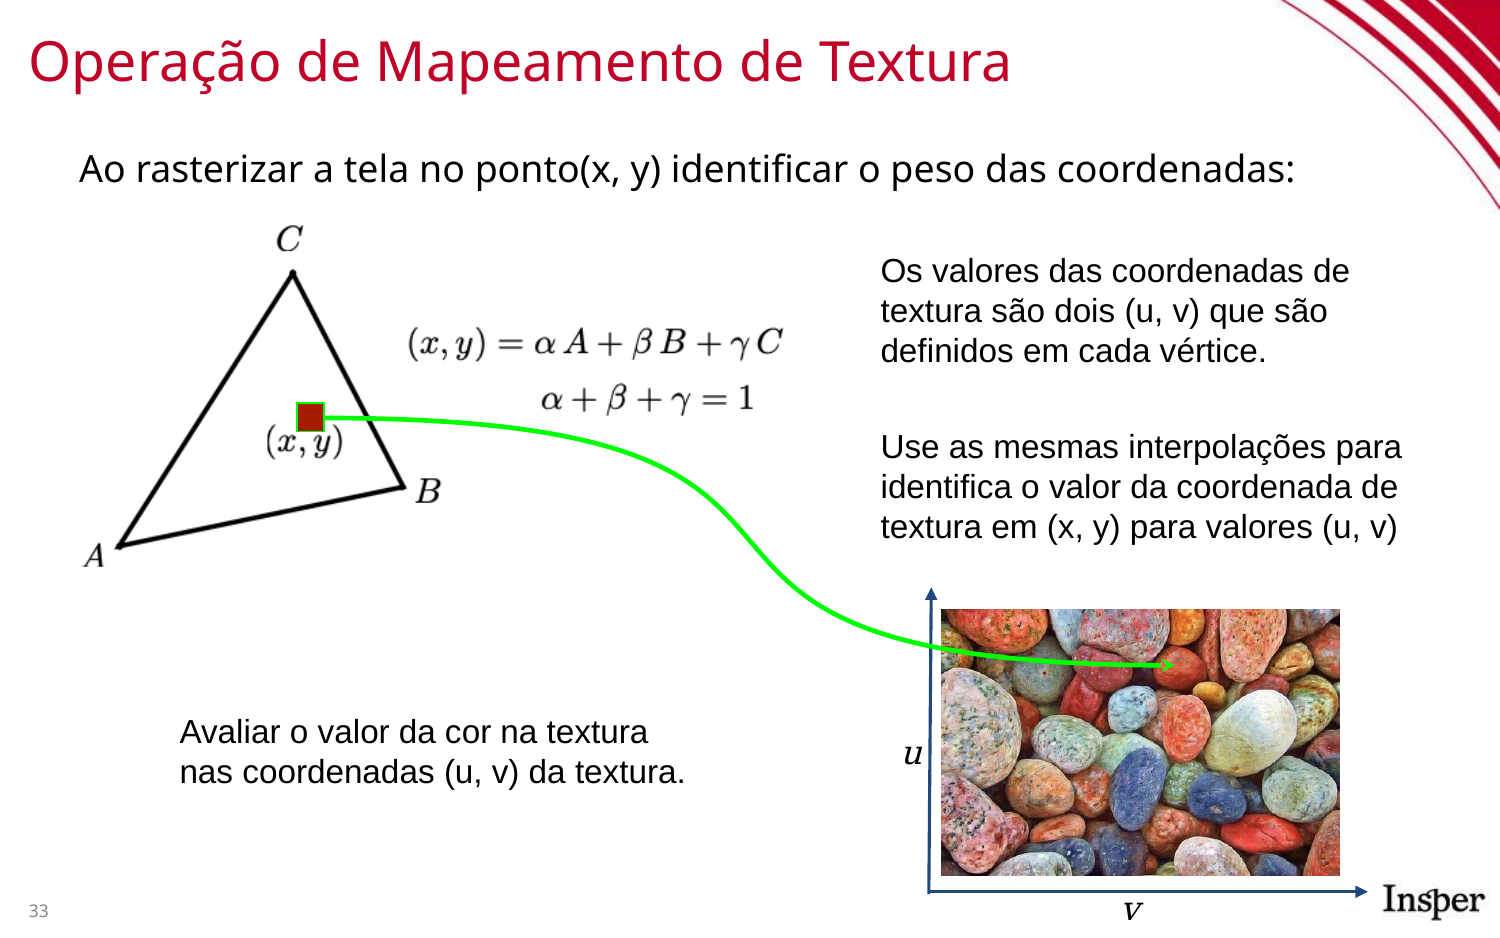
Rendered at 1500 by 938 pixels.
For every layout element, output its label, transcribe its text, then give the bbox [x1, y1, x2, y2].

text_box u [900, 731, 923, 772]
list Ao rasterizar a tela no ponto(x, y) identificar o peso das coordenadas: [64, 137, 1447, 876]
picture [249, 0, 1500, 938]
slide_number 33 [0, 887, 78, 938]
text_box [928, 674, 932, 894]
title Operação de Mapeamento de Textura [13, 18, 1397, 104]
text_box Avaliar o valor da cor na textura nas coordenadas (u, v) da textura. [164, 695, 707, 806]
picture [77, 205, 794, 581]
text_box Os valores das coordenadas de textura são dois (u, v) que são definidos em cada vértice. Use as mesmas interpolações para identifica o valor da coordenada de textura em (x, y) para valores (u, v) [865, 233, 1470, 561]
text_box v [1120, 899, 1161, 928]
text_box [322, 417, 1176, 666]
